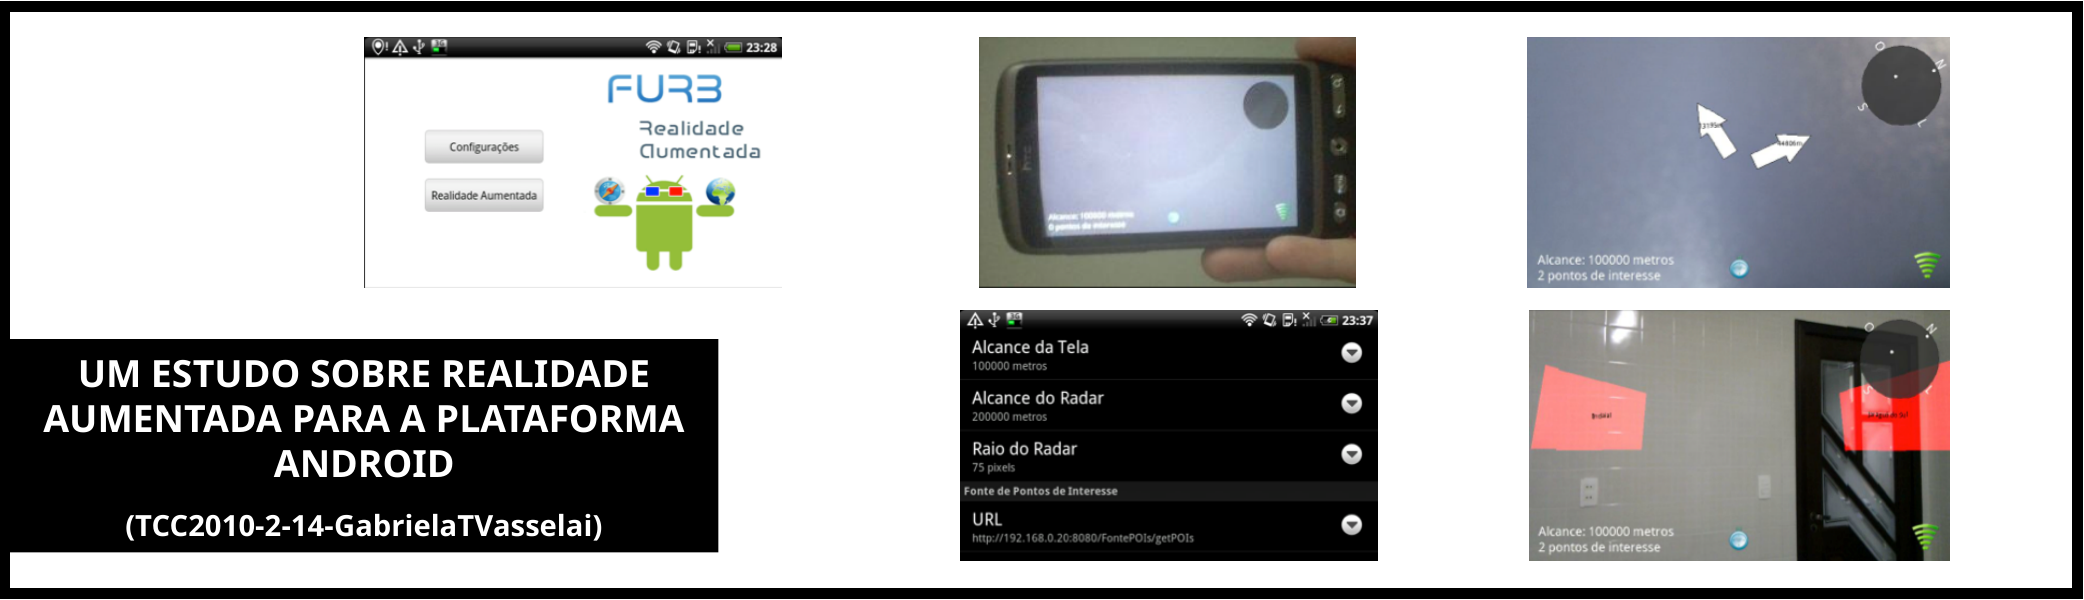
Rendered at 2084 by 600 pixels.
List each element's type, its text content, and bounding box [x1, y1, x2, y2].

text_box UM ESTUDO SOBRE REALIDADE AUMENTADA PARA A PLATAFORMA ANDROID (TCC2010-2-14-GabrielaTVasselai) [10, 339, 719, 553]
picture [978, 37, 1357, 288]
picture [364, 37, 782, 288]
picture [1526, 37, 1950, 288]
picture [960, 310, 1378, 561]
picture [1528, 310, 1950, 561]
table_header [10, 12, 2072, 588]
